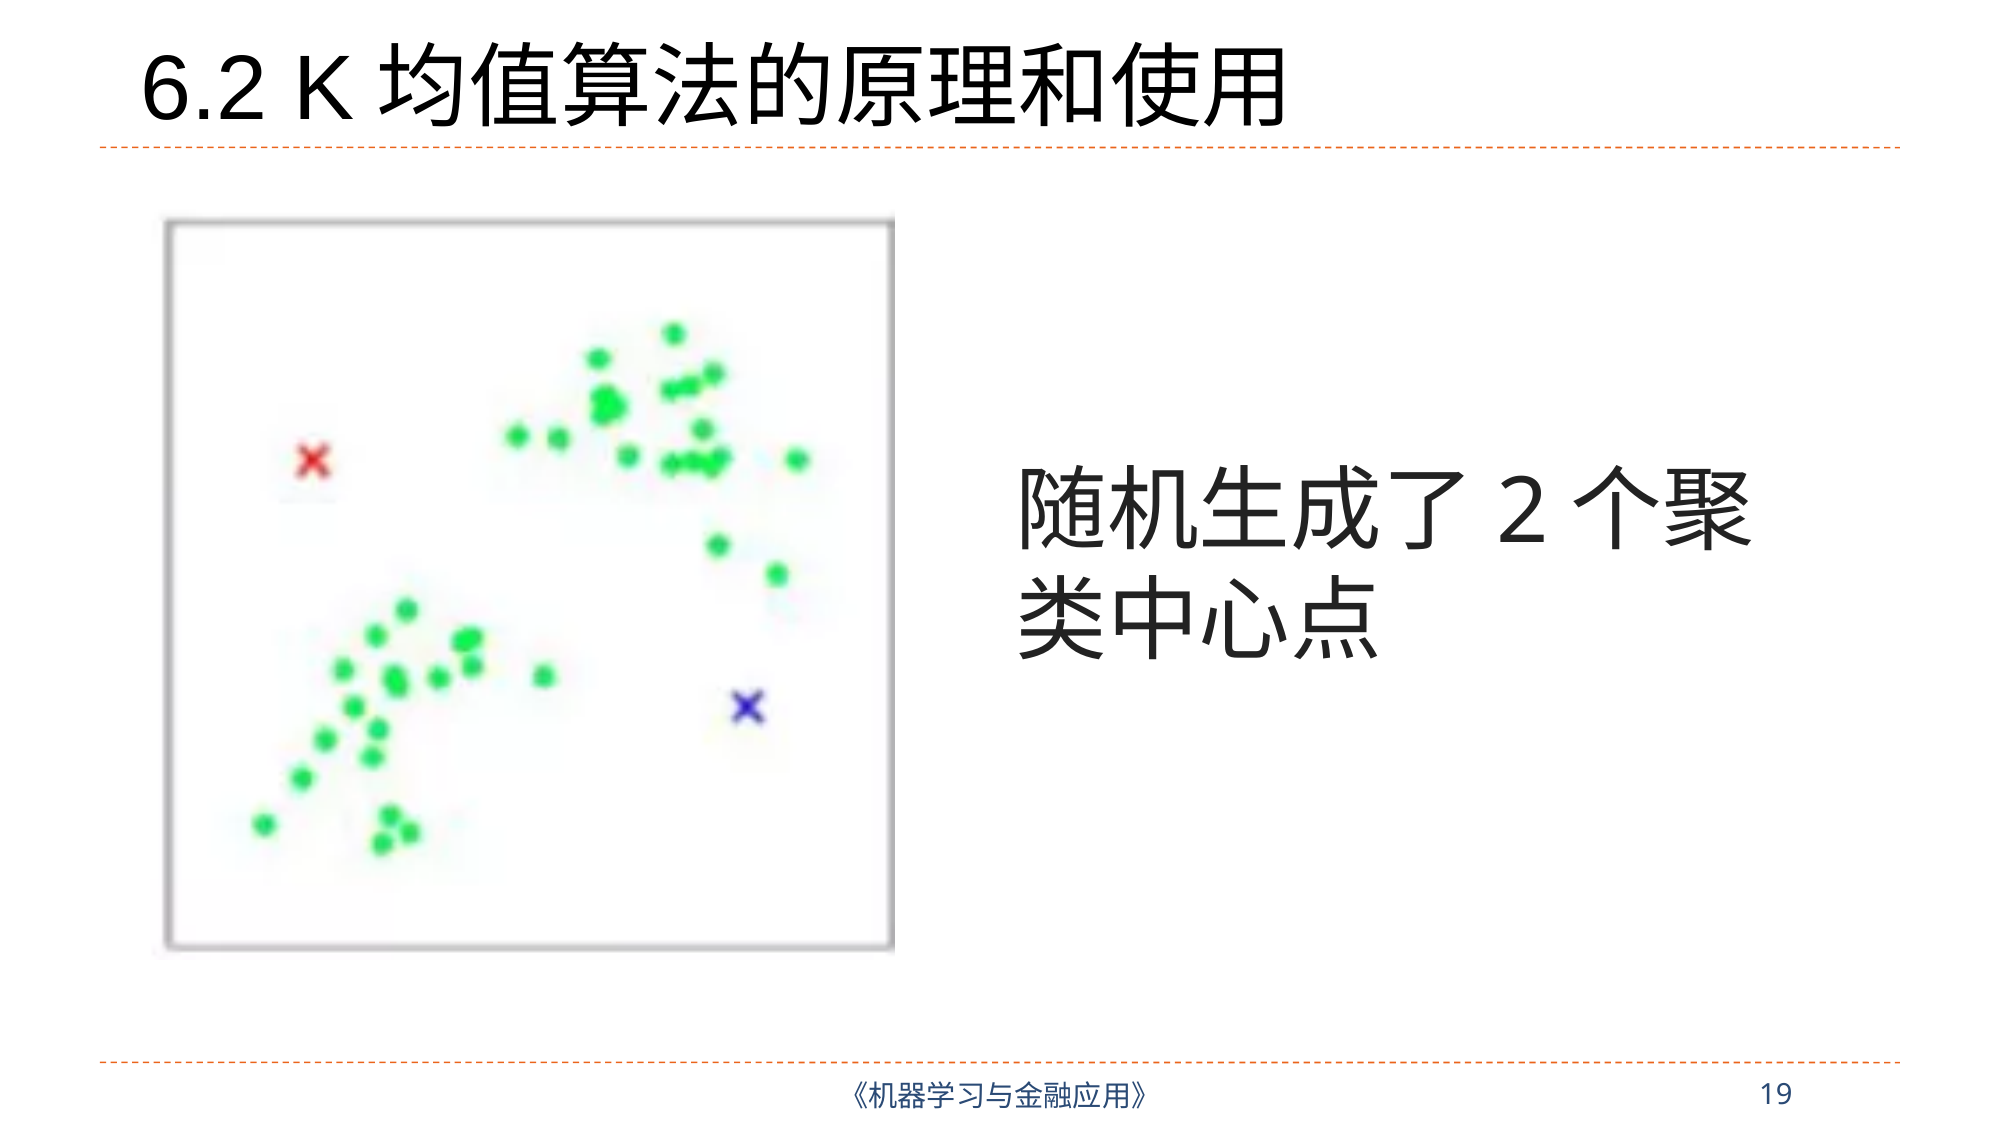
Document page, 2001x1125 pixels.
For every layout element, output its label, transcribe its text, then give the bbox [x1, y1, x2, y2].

picture [149, 208, 895, 961]
text_box 随机生成了2个聚类中心点 [1000, 443, 1826, 679]
title 6.2 K均值算法的原理和使用 [99, 24, 1900, 146]
